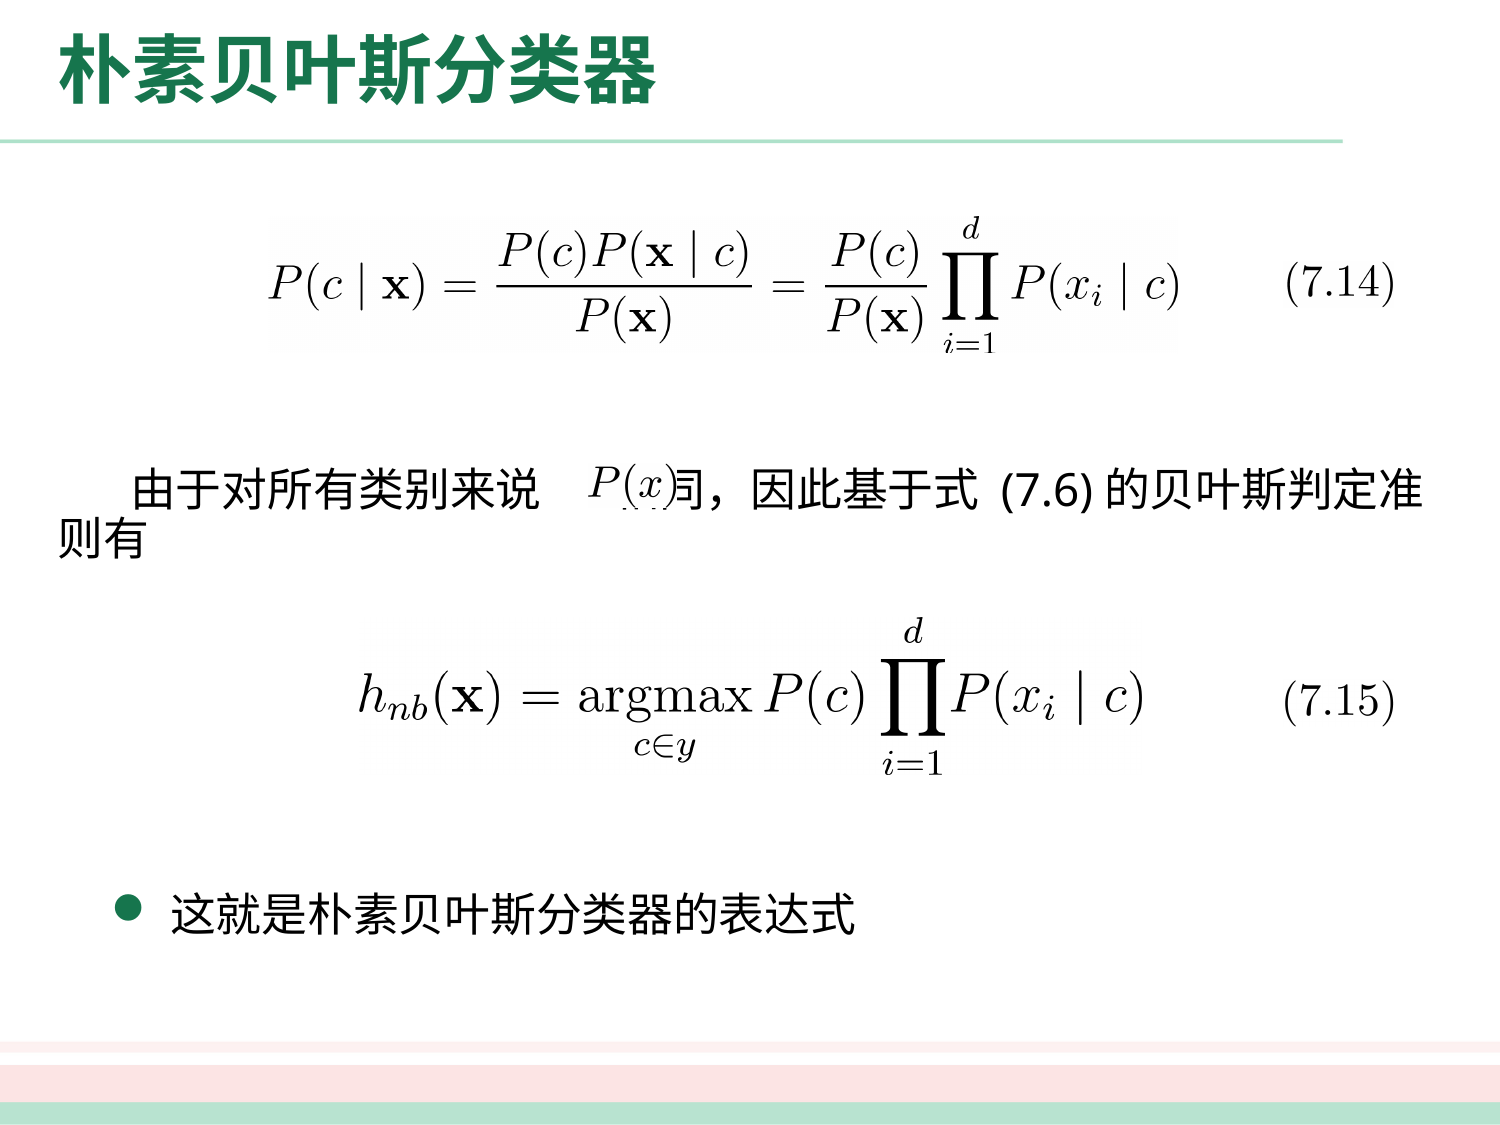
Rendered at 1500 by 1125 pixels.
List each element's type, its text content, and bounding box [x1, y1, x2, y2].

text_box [266, 212, 1394, 358]
picture [0, 0, 1500, 1125]
list 由于对所有类别来说 相同，因此基于式 (7.6)的贝叶斯判定准则有 这就是朴素贝叶斯分类器的表达式 [42, 172, 1459, 1008]
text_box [356, 612, 1394, 780]
title 朴素贝叶斯分类器 [42, 8, 1223, 138]
